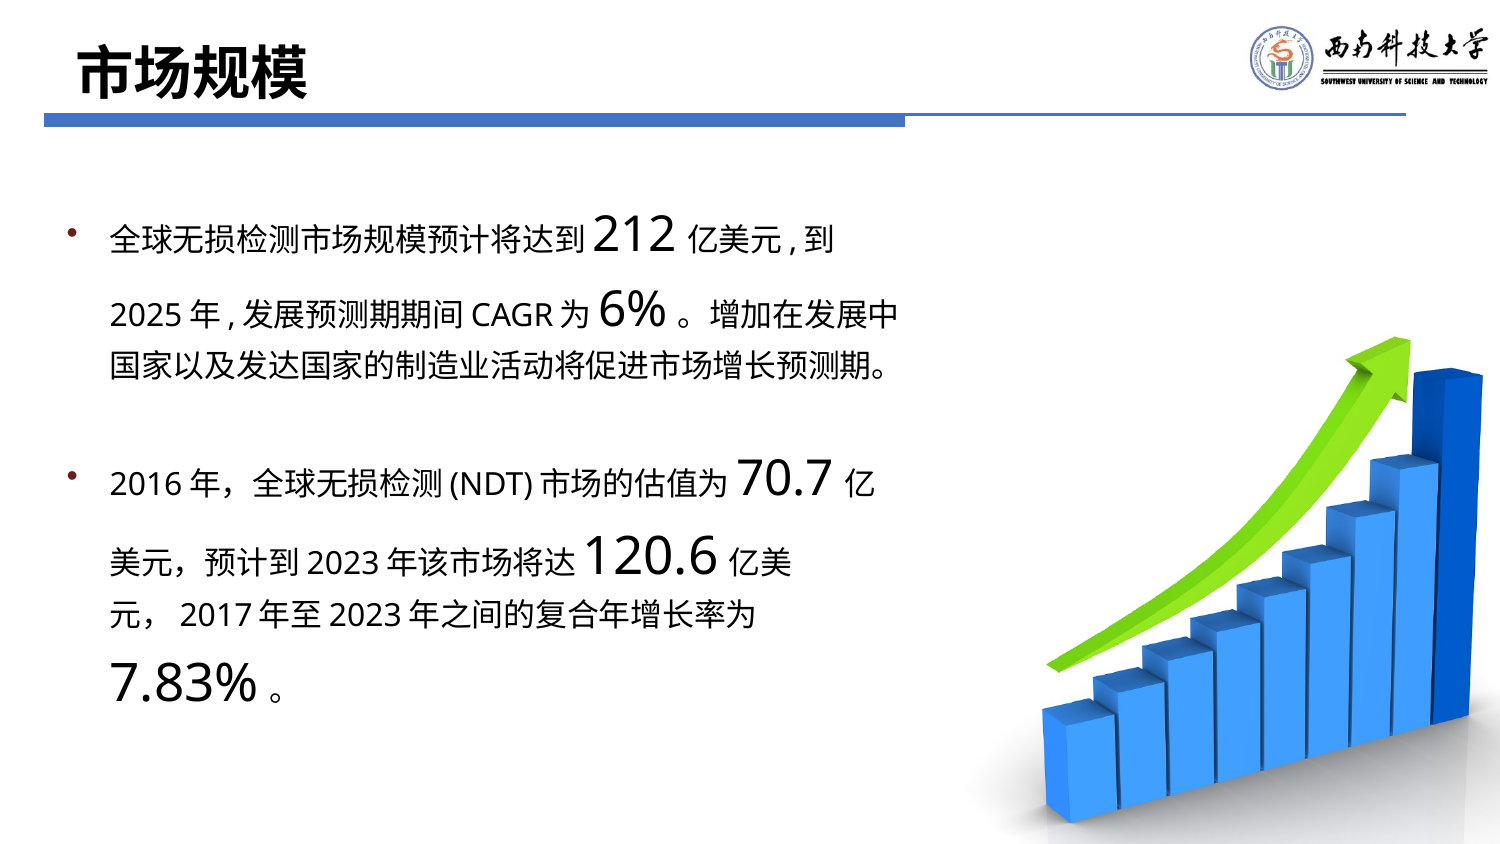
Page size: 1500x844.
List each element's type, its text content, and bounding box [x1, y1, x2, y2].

title 市场规模 [60, 23, 1241, 102]
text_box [43, 114, 1406, 121]
text_box 全球无损检测市场规模预计将达到212亿美元,到2025年,发展预测期期间CAGR为6%。增加在发展中国家以及发达国家的制造业活动将促进市场增长预测期。 2016年，全球无损检测(NDT)市场的估值为70.7亿美元，预计到2023年该市场将达120.6亿美元，2017年至2023年之间的复合年增长率为7.83%。 [0, 150, 919, 772]
picture [1241, 10, 1500, 121]
picture [965, 298, 1500, 844]
